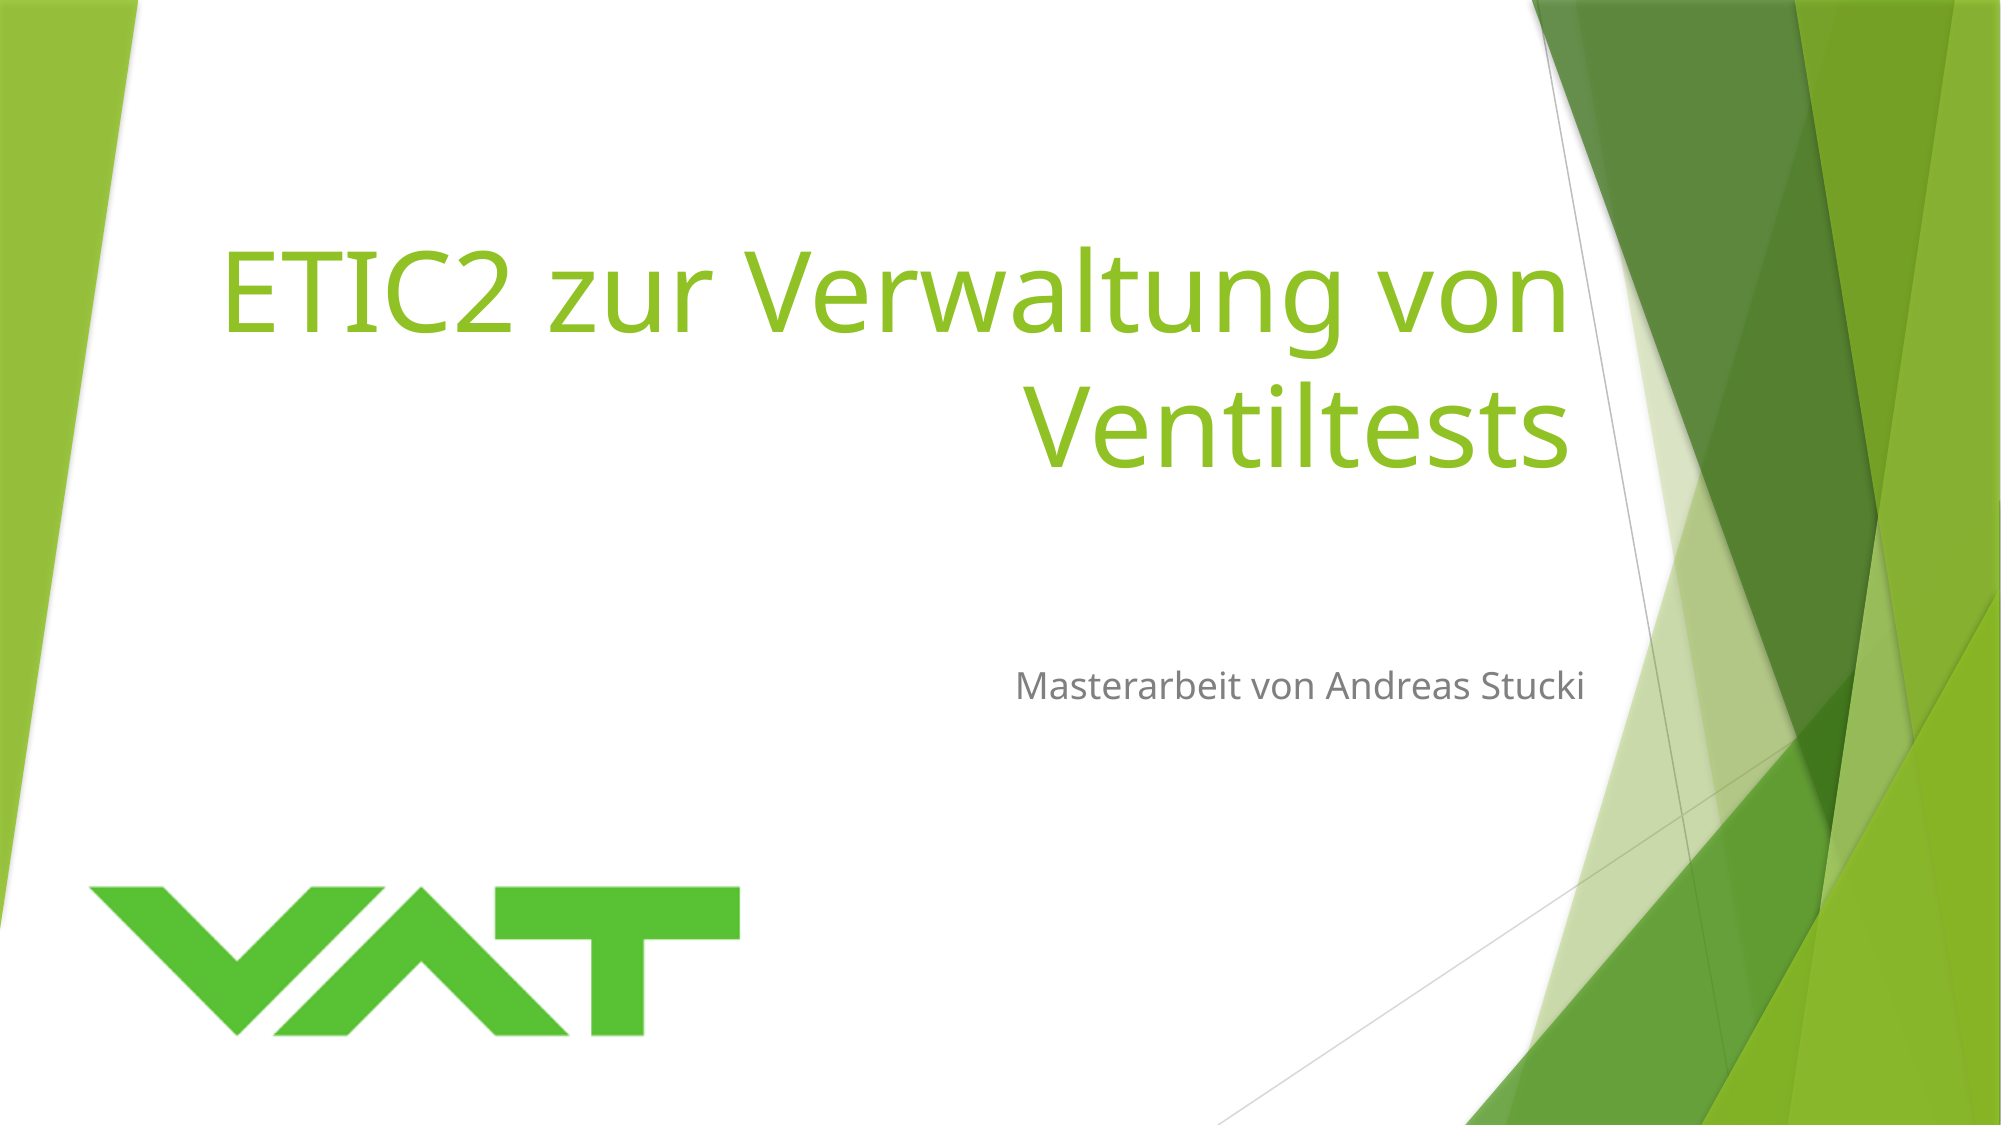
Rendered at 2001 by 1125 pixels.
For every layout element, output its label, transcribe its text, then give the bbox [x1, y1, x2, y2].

subtitle Masterarbeit von Andreas Stucki [249, 655, 1601, 863]
title ETIC2 zur Verwaltung von Ventiltests [180, 124, 1589, 498]
picture [79, 876, 750, 1047]
